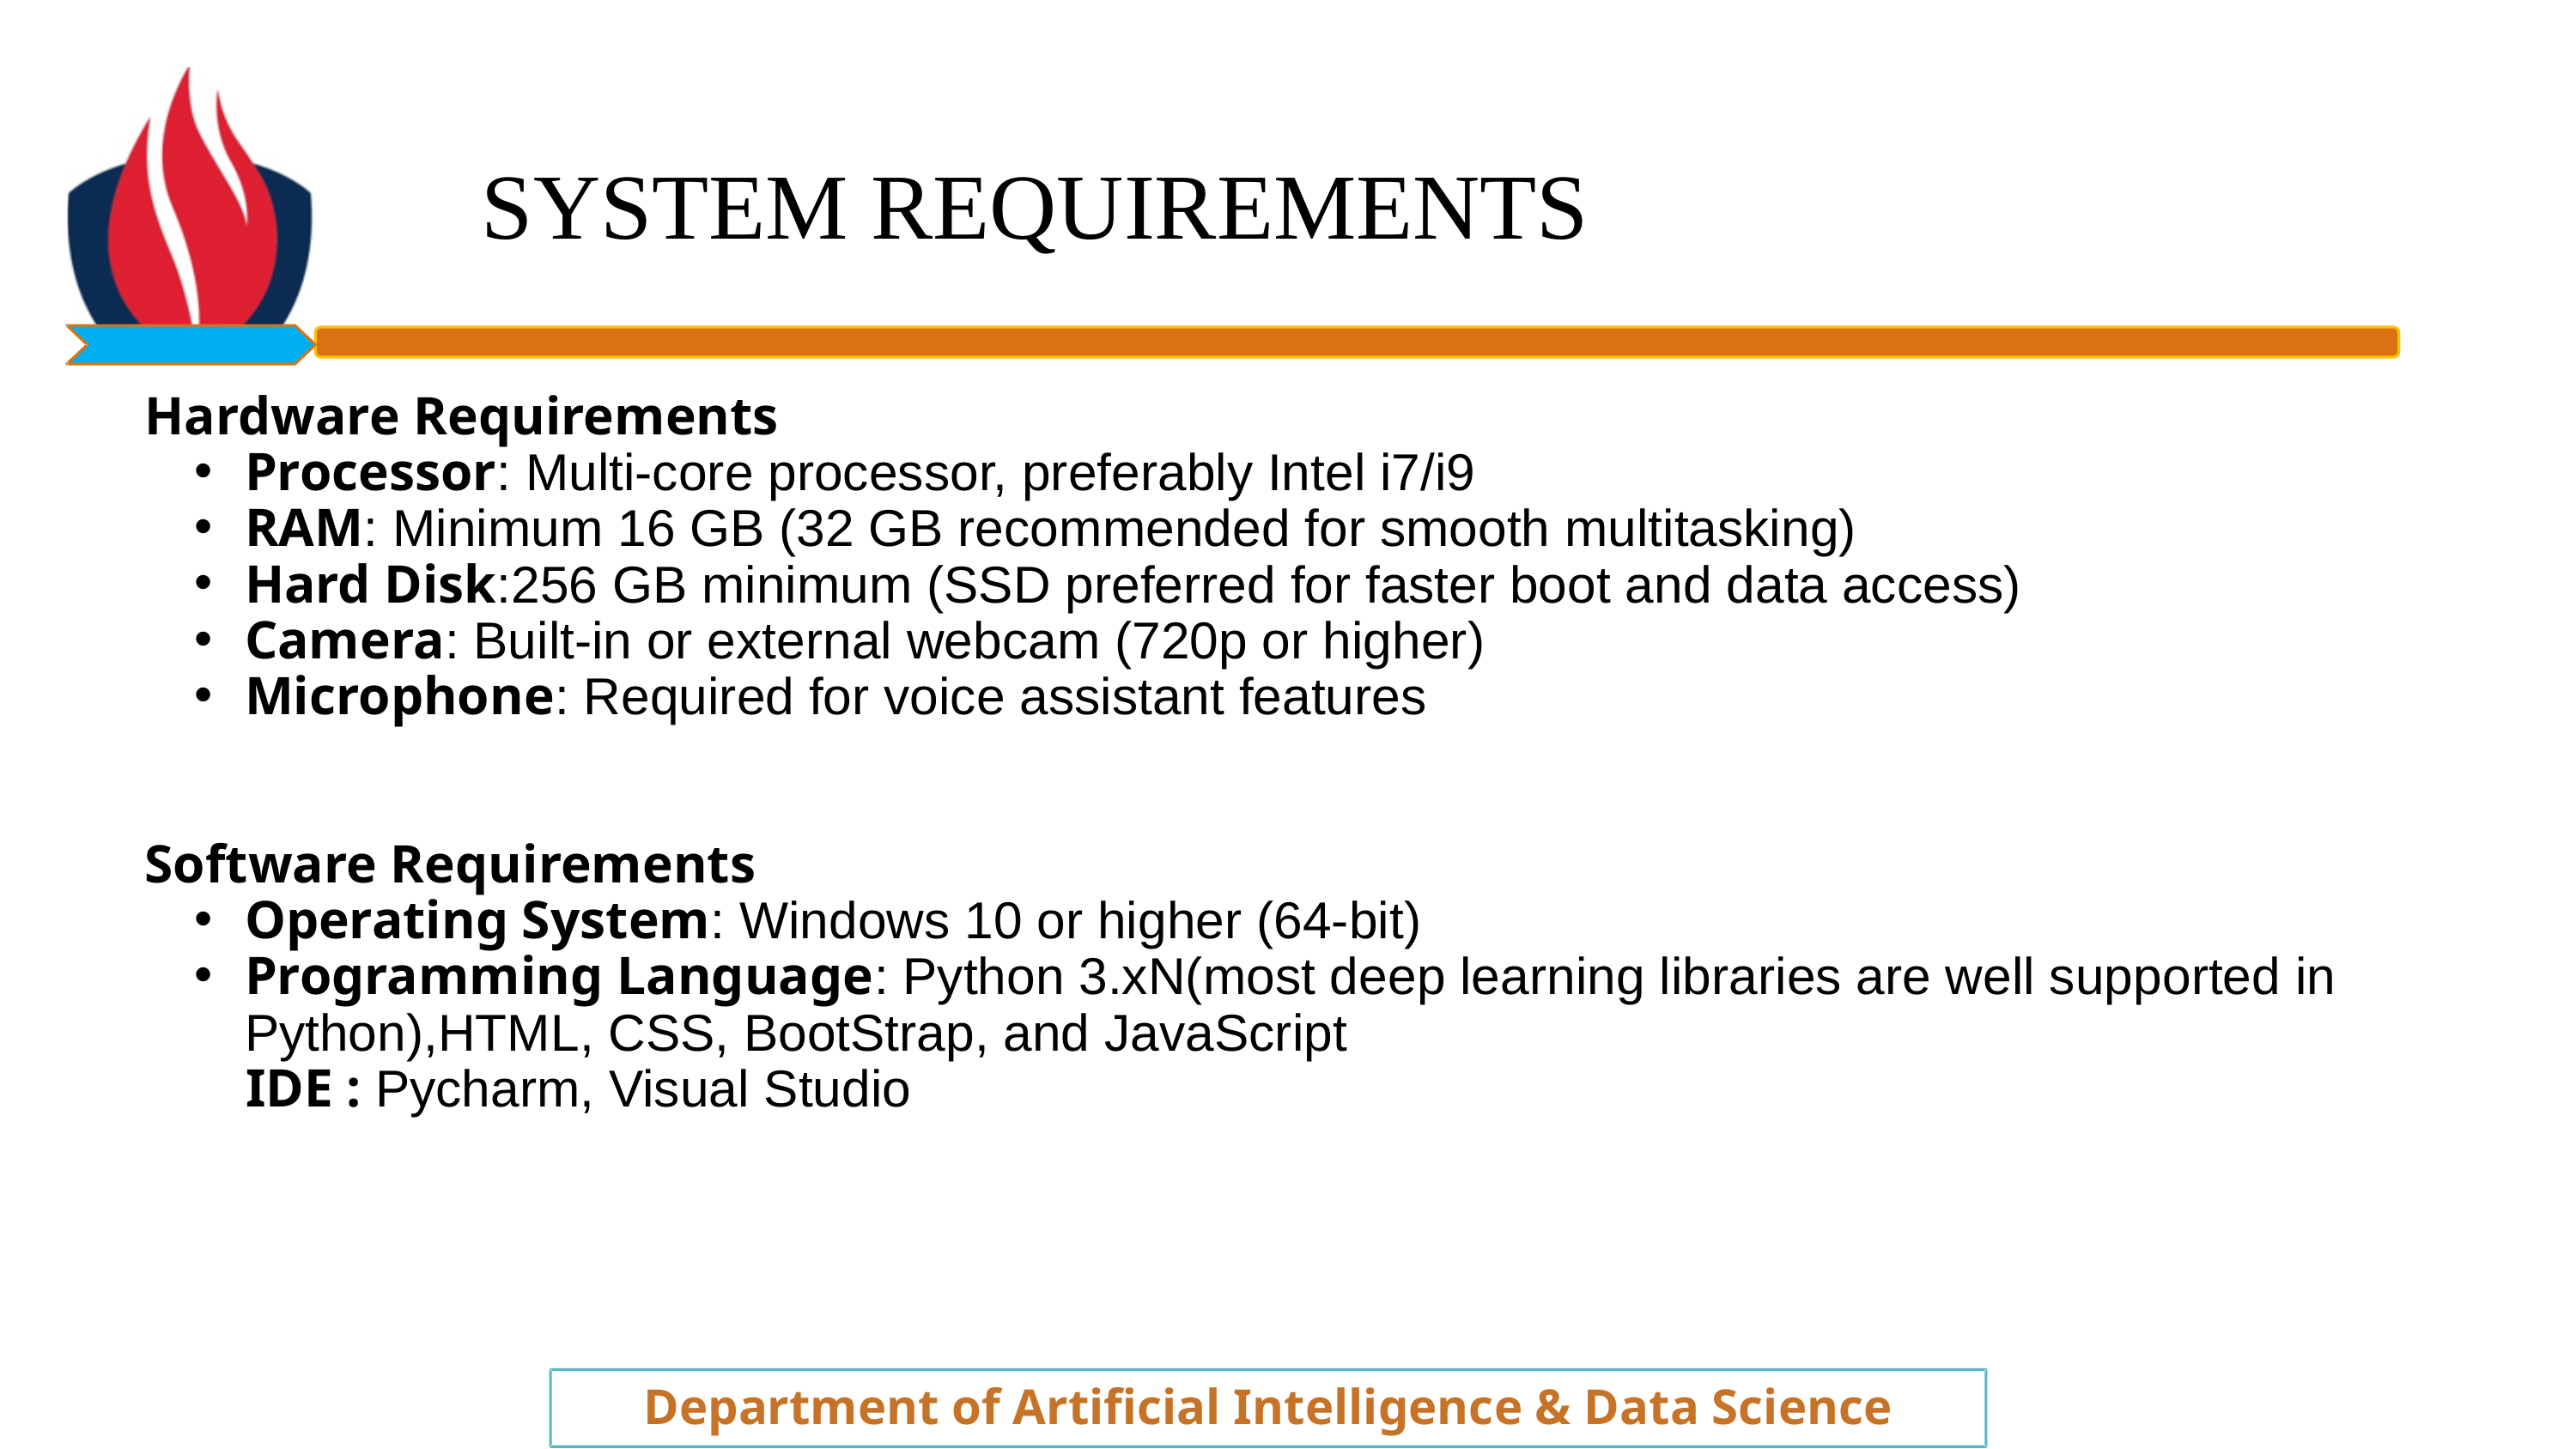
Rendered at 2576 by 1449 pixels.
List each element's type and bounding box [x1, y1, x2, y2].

text_box [230, 122, 1840, 298]
text_box [67, 67, 316, 323]
text_box [549, 1367, 1988, 1448]
text_box [319, 325, 2401, 359]
text_box [65, 324, 318, 366]
text_box [144, 391, 2367, 1312]
